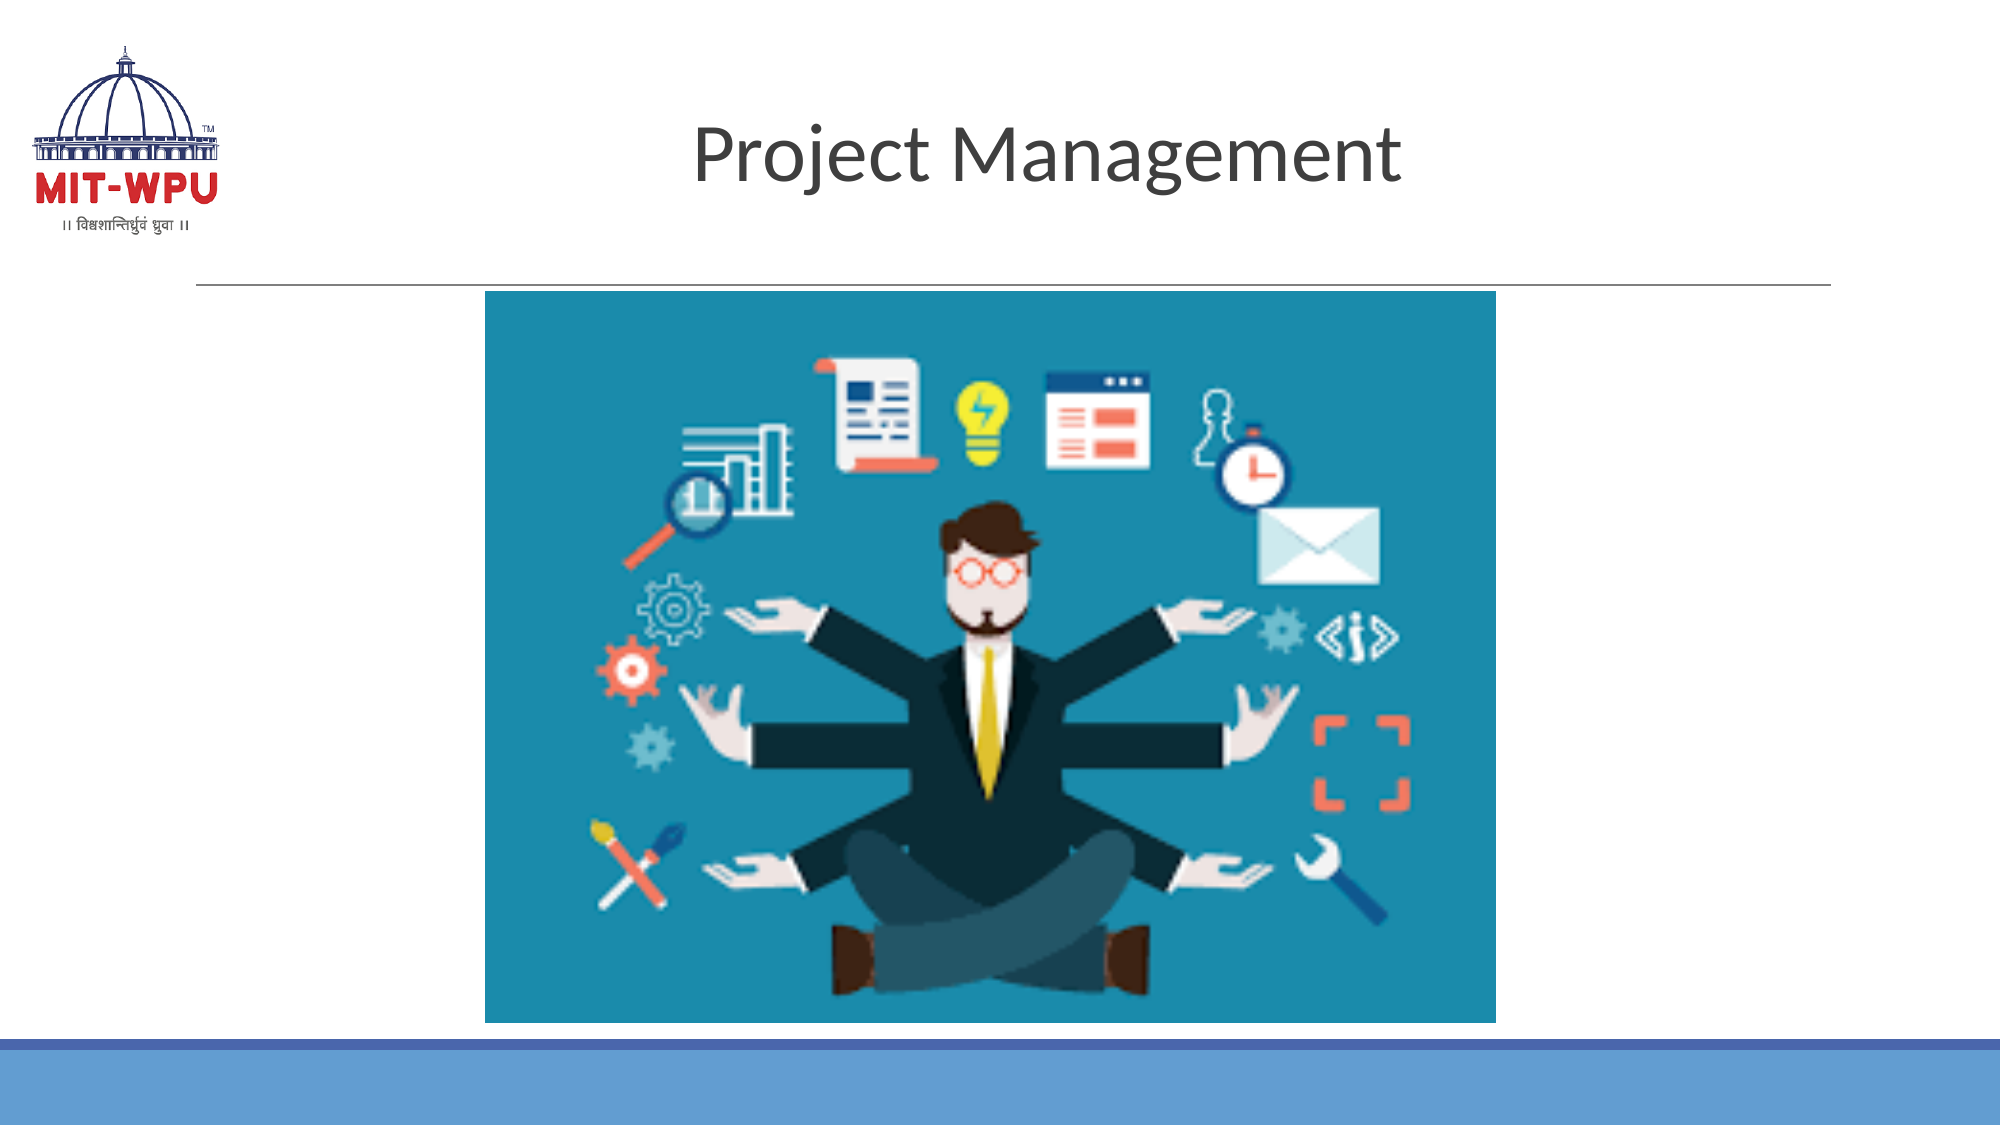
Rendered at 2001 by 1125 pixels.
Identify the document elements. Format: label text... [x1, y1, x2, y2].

title Project Management [266, 47, 1830, 206]
picture [485, 291, 1496, 1023]
picture [31, 46, 241, 236]
